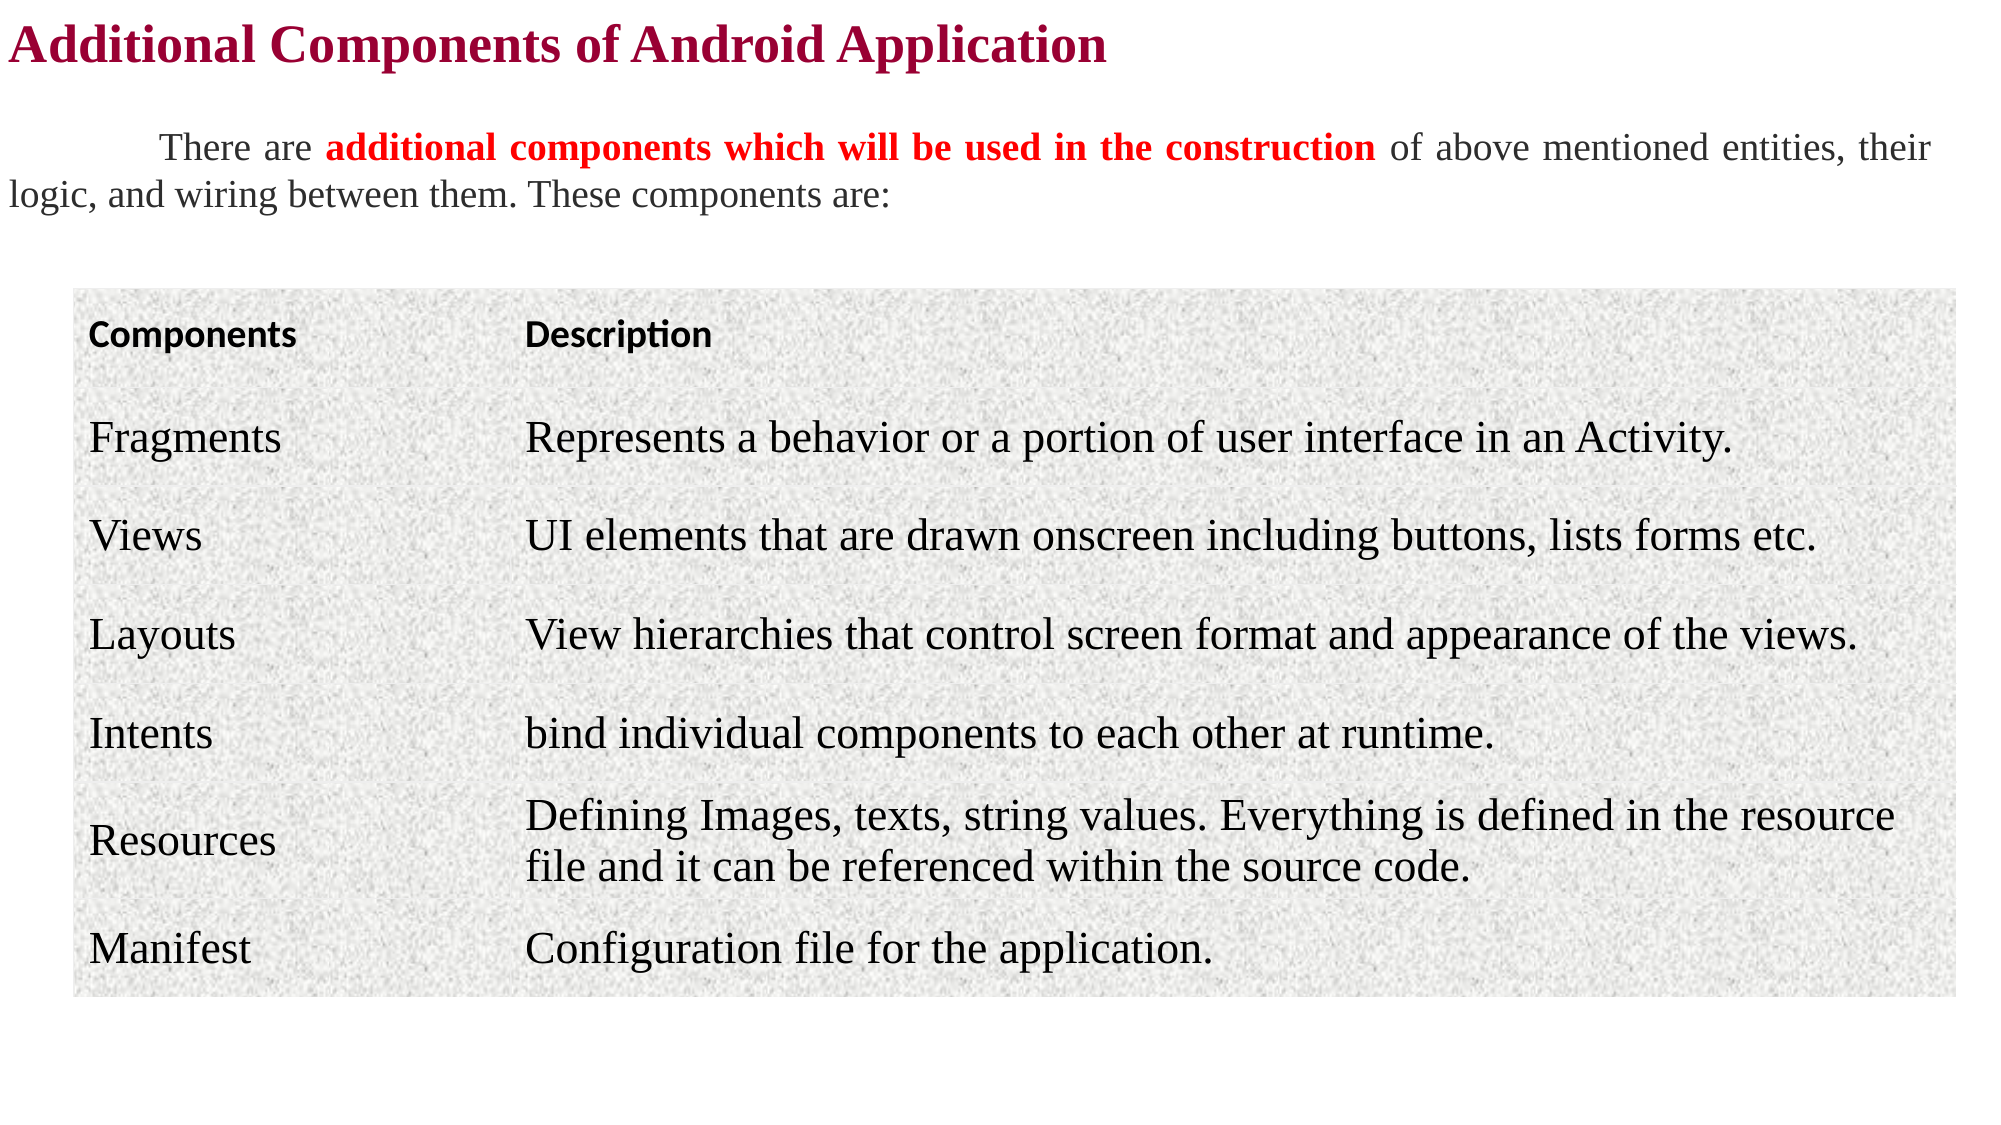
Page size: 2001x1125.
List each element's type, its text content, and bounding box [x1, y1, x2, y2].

table_cell Manifest [74, 899, 510, 997]
table_cell Represents a behavior or a portion of user interface in an Activity. [511, 388, 1956, 485]
table_cell bind individual components to each other at runtime. [511, 684, 1956, 781]
table_header Components [74, 289, 510, 387]
table_cell Resources [74, 783, 510, 898]
table_cell Views [74, 487, 510, 584]
text_box Additional Components of Android Application There are additional components which will be used in the construction of above mentioned entities, their logic, and wiring between them. These components are: [9, 1, 1932, 228]
table_cell Defining Images, texts, string values. Everything is defined in the resource file and it can be referenced within the source code. [511, 783, 1956, 898]
table_cell Intents [74, 684, 510, 781]
table_cell UI elements that are drawn onscreen including buttons, lists forms etc. [511, 487, 1956, 584]
table_cell Layouts [74, 585, 510, 683]
table_header Description [511, 289, 1956, 387]
table_cell View hierarchies that control screen format and appearance of the views. [511, 585, 1956, 683]
table_cell Configuration file for the application. [511, 899, 1956, 997]
table_cell Fragments [74, 388, 510, 485]
